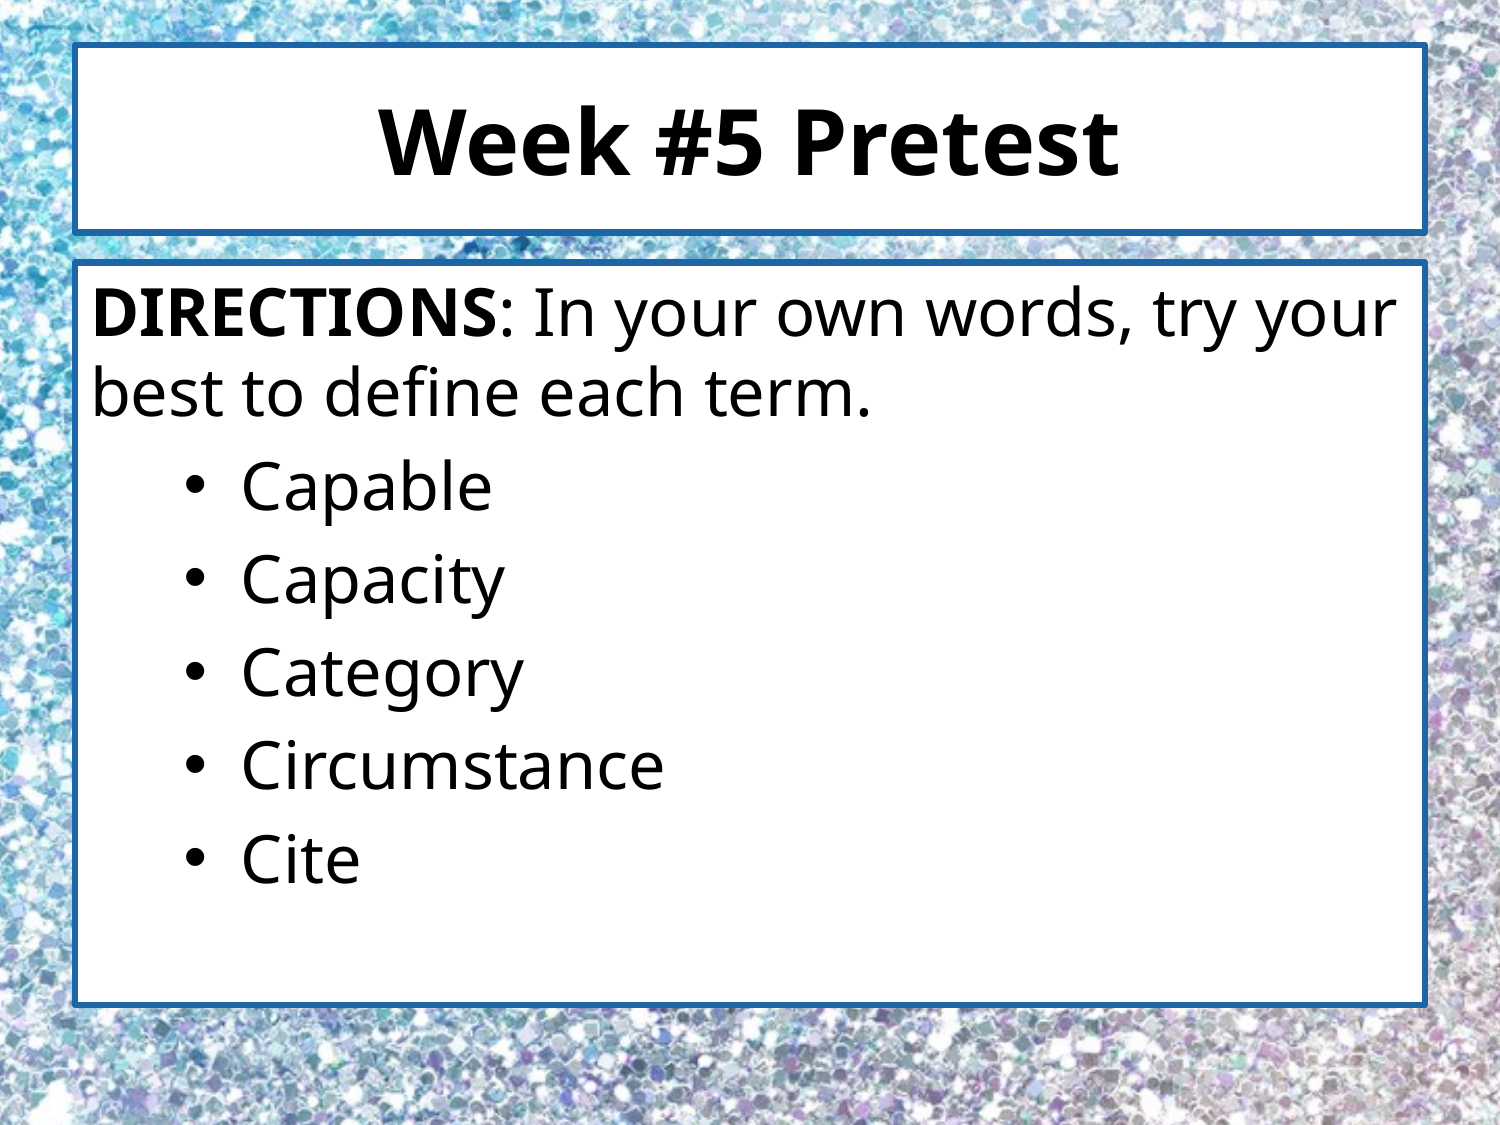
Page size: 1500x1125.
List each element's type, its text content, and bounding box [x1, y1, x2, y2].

list DIRECTIONS: In your own words, try your best to define each term. Capable Capacity Category Circumstance Cite [72, 259, 1428, 1008]
title Week #5 Pretest [72, 42, 1428, 236]
picture [0, 0, 1500, 1125]
